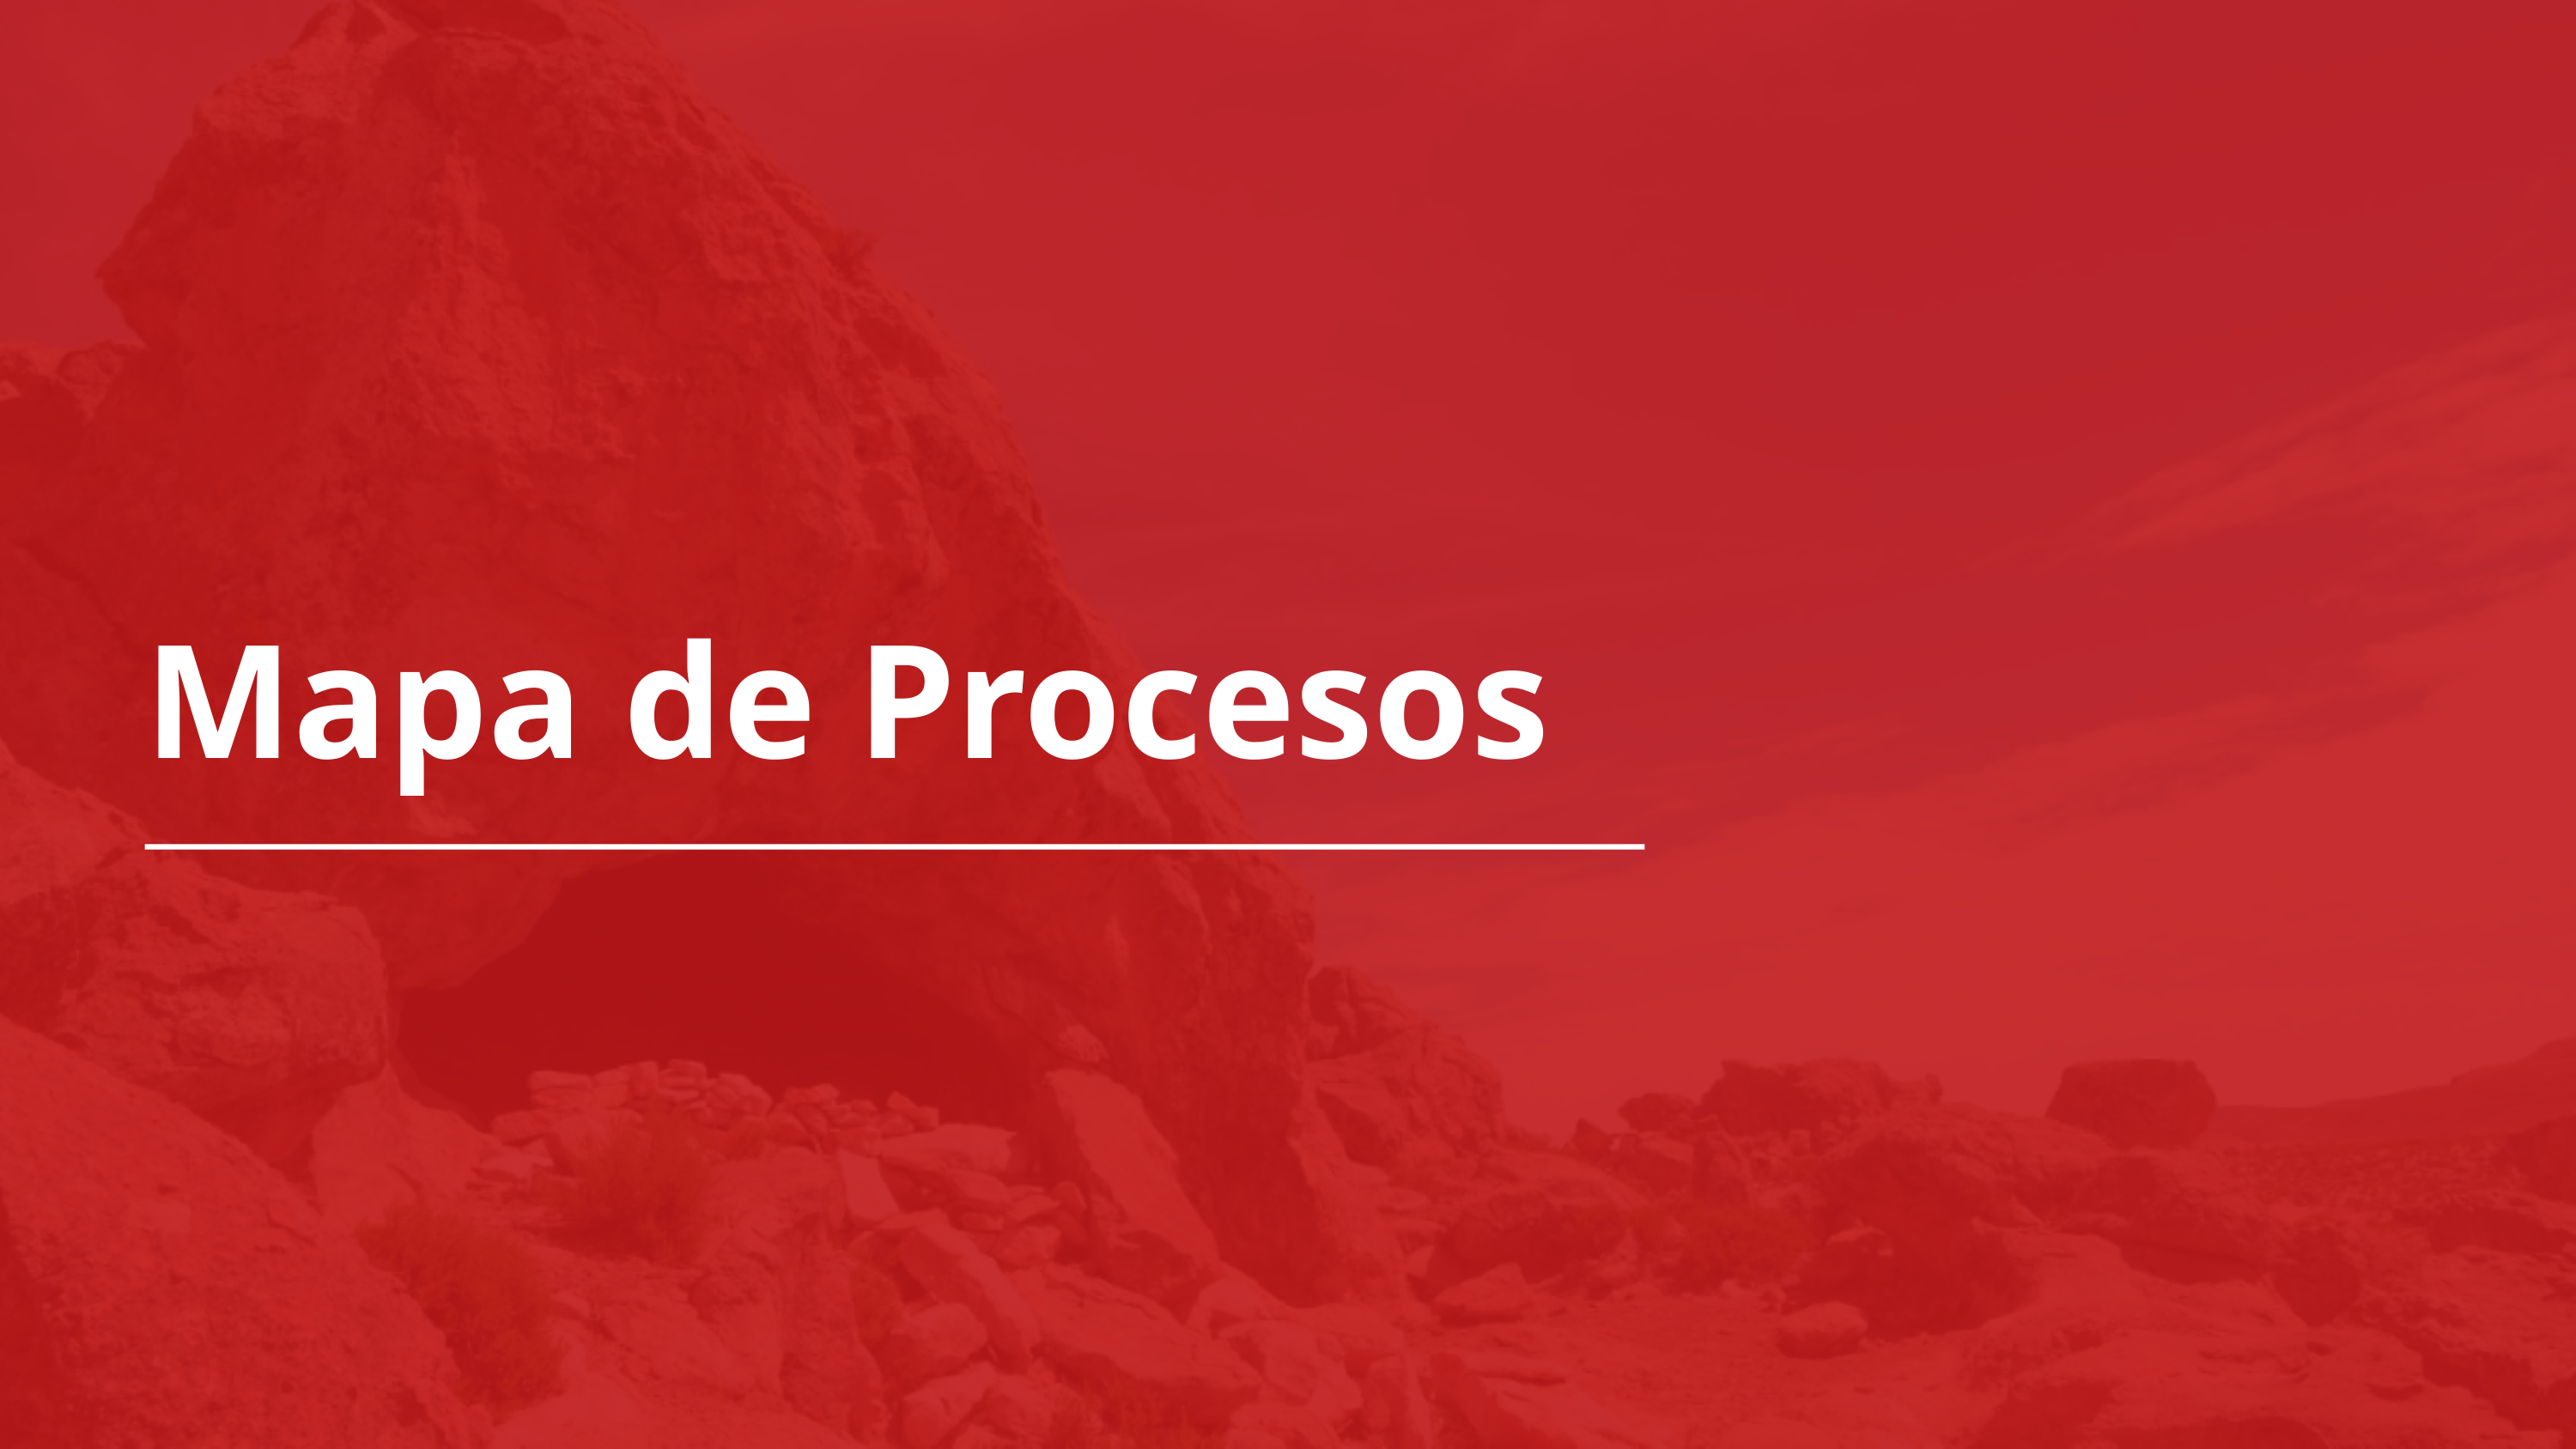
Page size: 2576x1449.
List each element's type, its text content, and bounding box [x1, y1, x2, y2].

text_box Mapa de Procesos [144, 601, 1721, 791]
text_box [0, 0, 2576, 1449]
